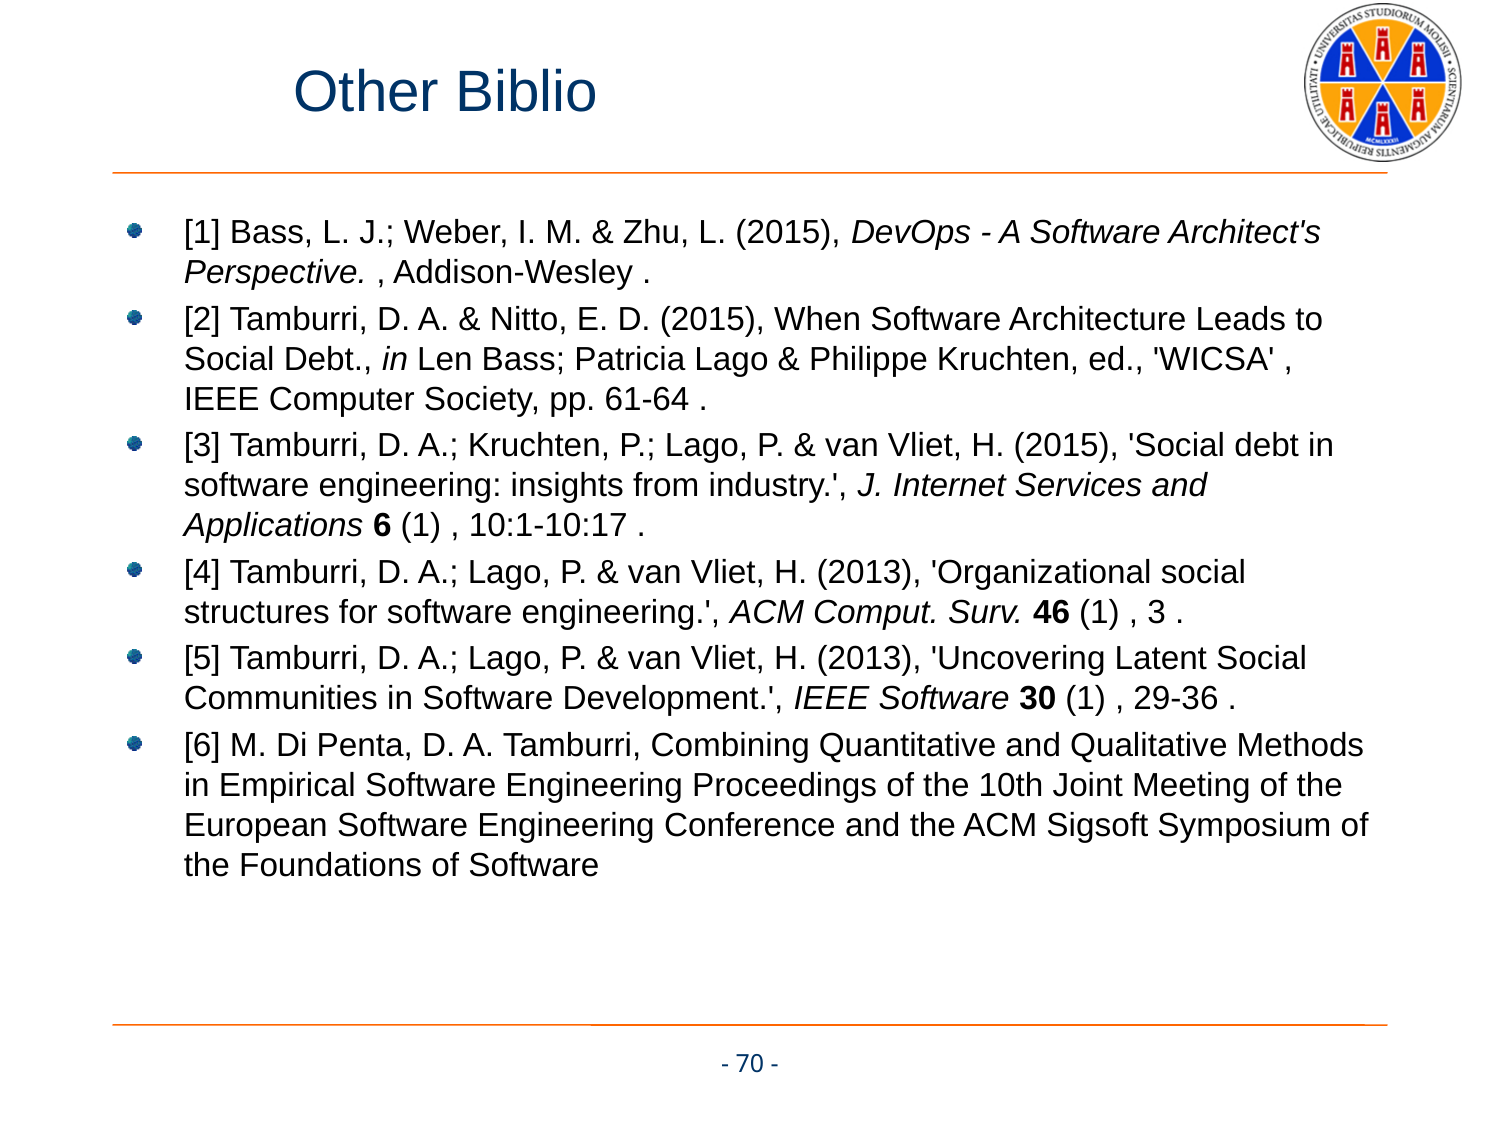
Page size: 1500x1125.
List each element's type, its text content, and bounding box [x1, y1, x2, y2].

picture [127, 310, 142, 325]
picture [127, 562, 142, 577]
picture [127, 436, 142, 451]
picture [127, 736, 142, 751]
picture [127, 649, 142, 664]
picture [1269, 0, 1500, 166]
picture [127, 223, 142, 238]
slide_number - 70 - [670, 1039, 830, 1078]
list [1] Bass, L. J.; Weber, I. M. & Zhu, L. (2015), DevOps - A Software Architect's Perspective. , Addison-Wesley . [2] Tamburri, D. A. & Nitto, E. D. (2015), When Software Architecture Leads to Social Debt., in Len Bass; Patricia Lago & Philippe Kruchten, ed., 'WICSA' , IEEE Computer Society, pp. 61-64 . [3] Tamburri, D. A.; Kruchten, P.; Lago, P. & van Vliet, H. (2015), 'Social debt in software engineering: insights from industry.', J. Internet Services and Applications 6 (1) , 10:1-10:17 . [4] Tamburri, D. A.; Lago, P. & van Vliet, H. (2013), 'Organizational social structures for software engineering.', ACM Comput. Surv. 46 (1) , 3 . [5] Tamburri, D. A.; Lago, P. & van Vliet, H. (2013), 'Uncovering Latent Social Communities in Software Development.', IEEE Software 30 (1) , 29-36 . [6] M. Di Penta, D. A. Tamburri, Combining Quantitative and Qualitative Methods in Empirical Software Engineering Proceedings of the 10th Joint Meeting of the European Software Engineering Conference and the ACM Sigsoft Symposium of the Foundations of Software [112, 203, 1388, 988]
title Other Biblio [278, 18, 1211, 157]
